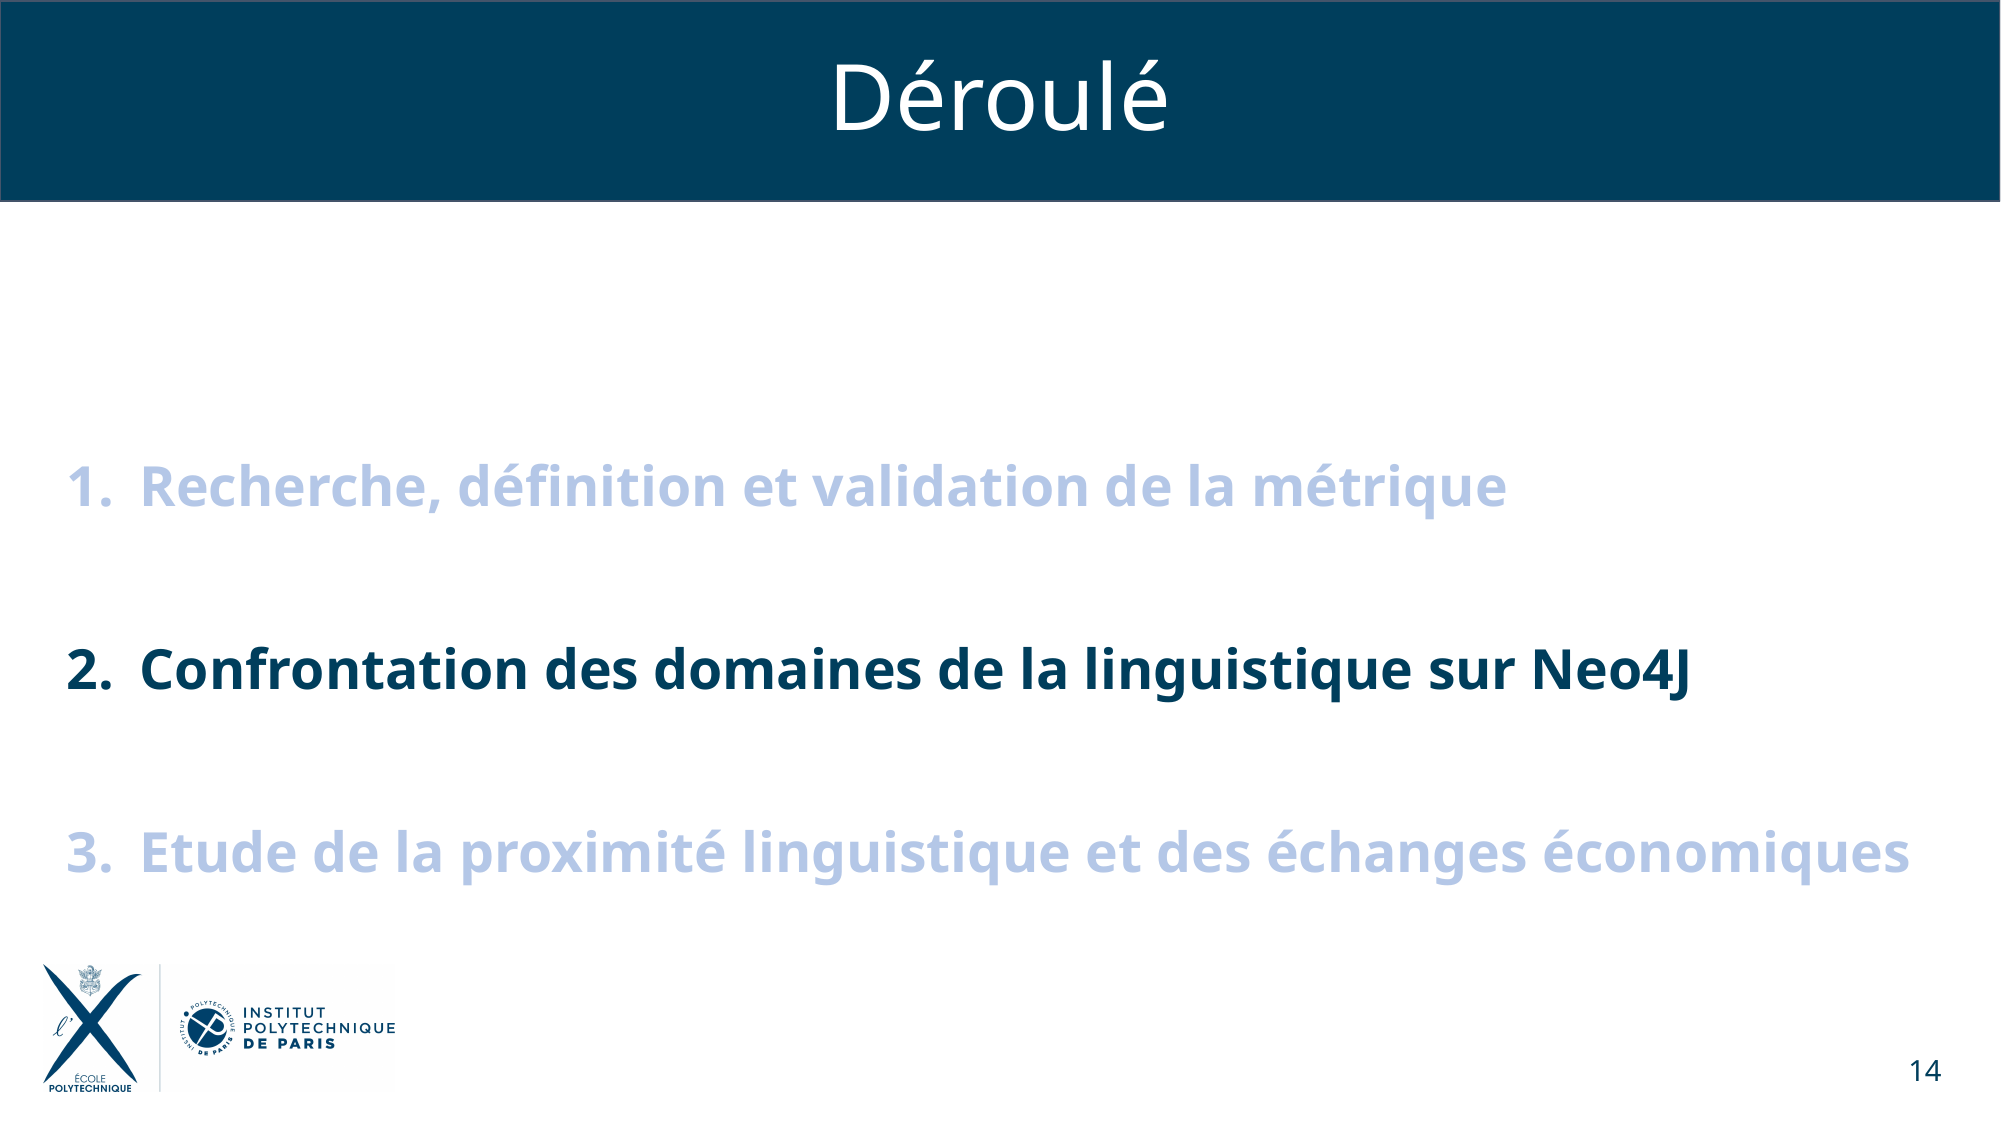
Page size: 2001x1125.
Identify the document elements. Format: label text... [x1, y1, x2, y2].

picture [43, 964, 395, 1092]
title Déroulé [137, 0, 1863, 210]
slide_number 14 [1506, 1042, 1957, 1103]
list Recherche, définition et validation de la métrique Confrontation des domaines de la linguistique sur Neo4J Etude de la proximité linguistique et des échanges économiques [51, 299, 1949, 1014]
